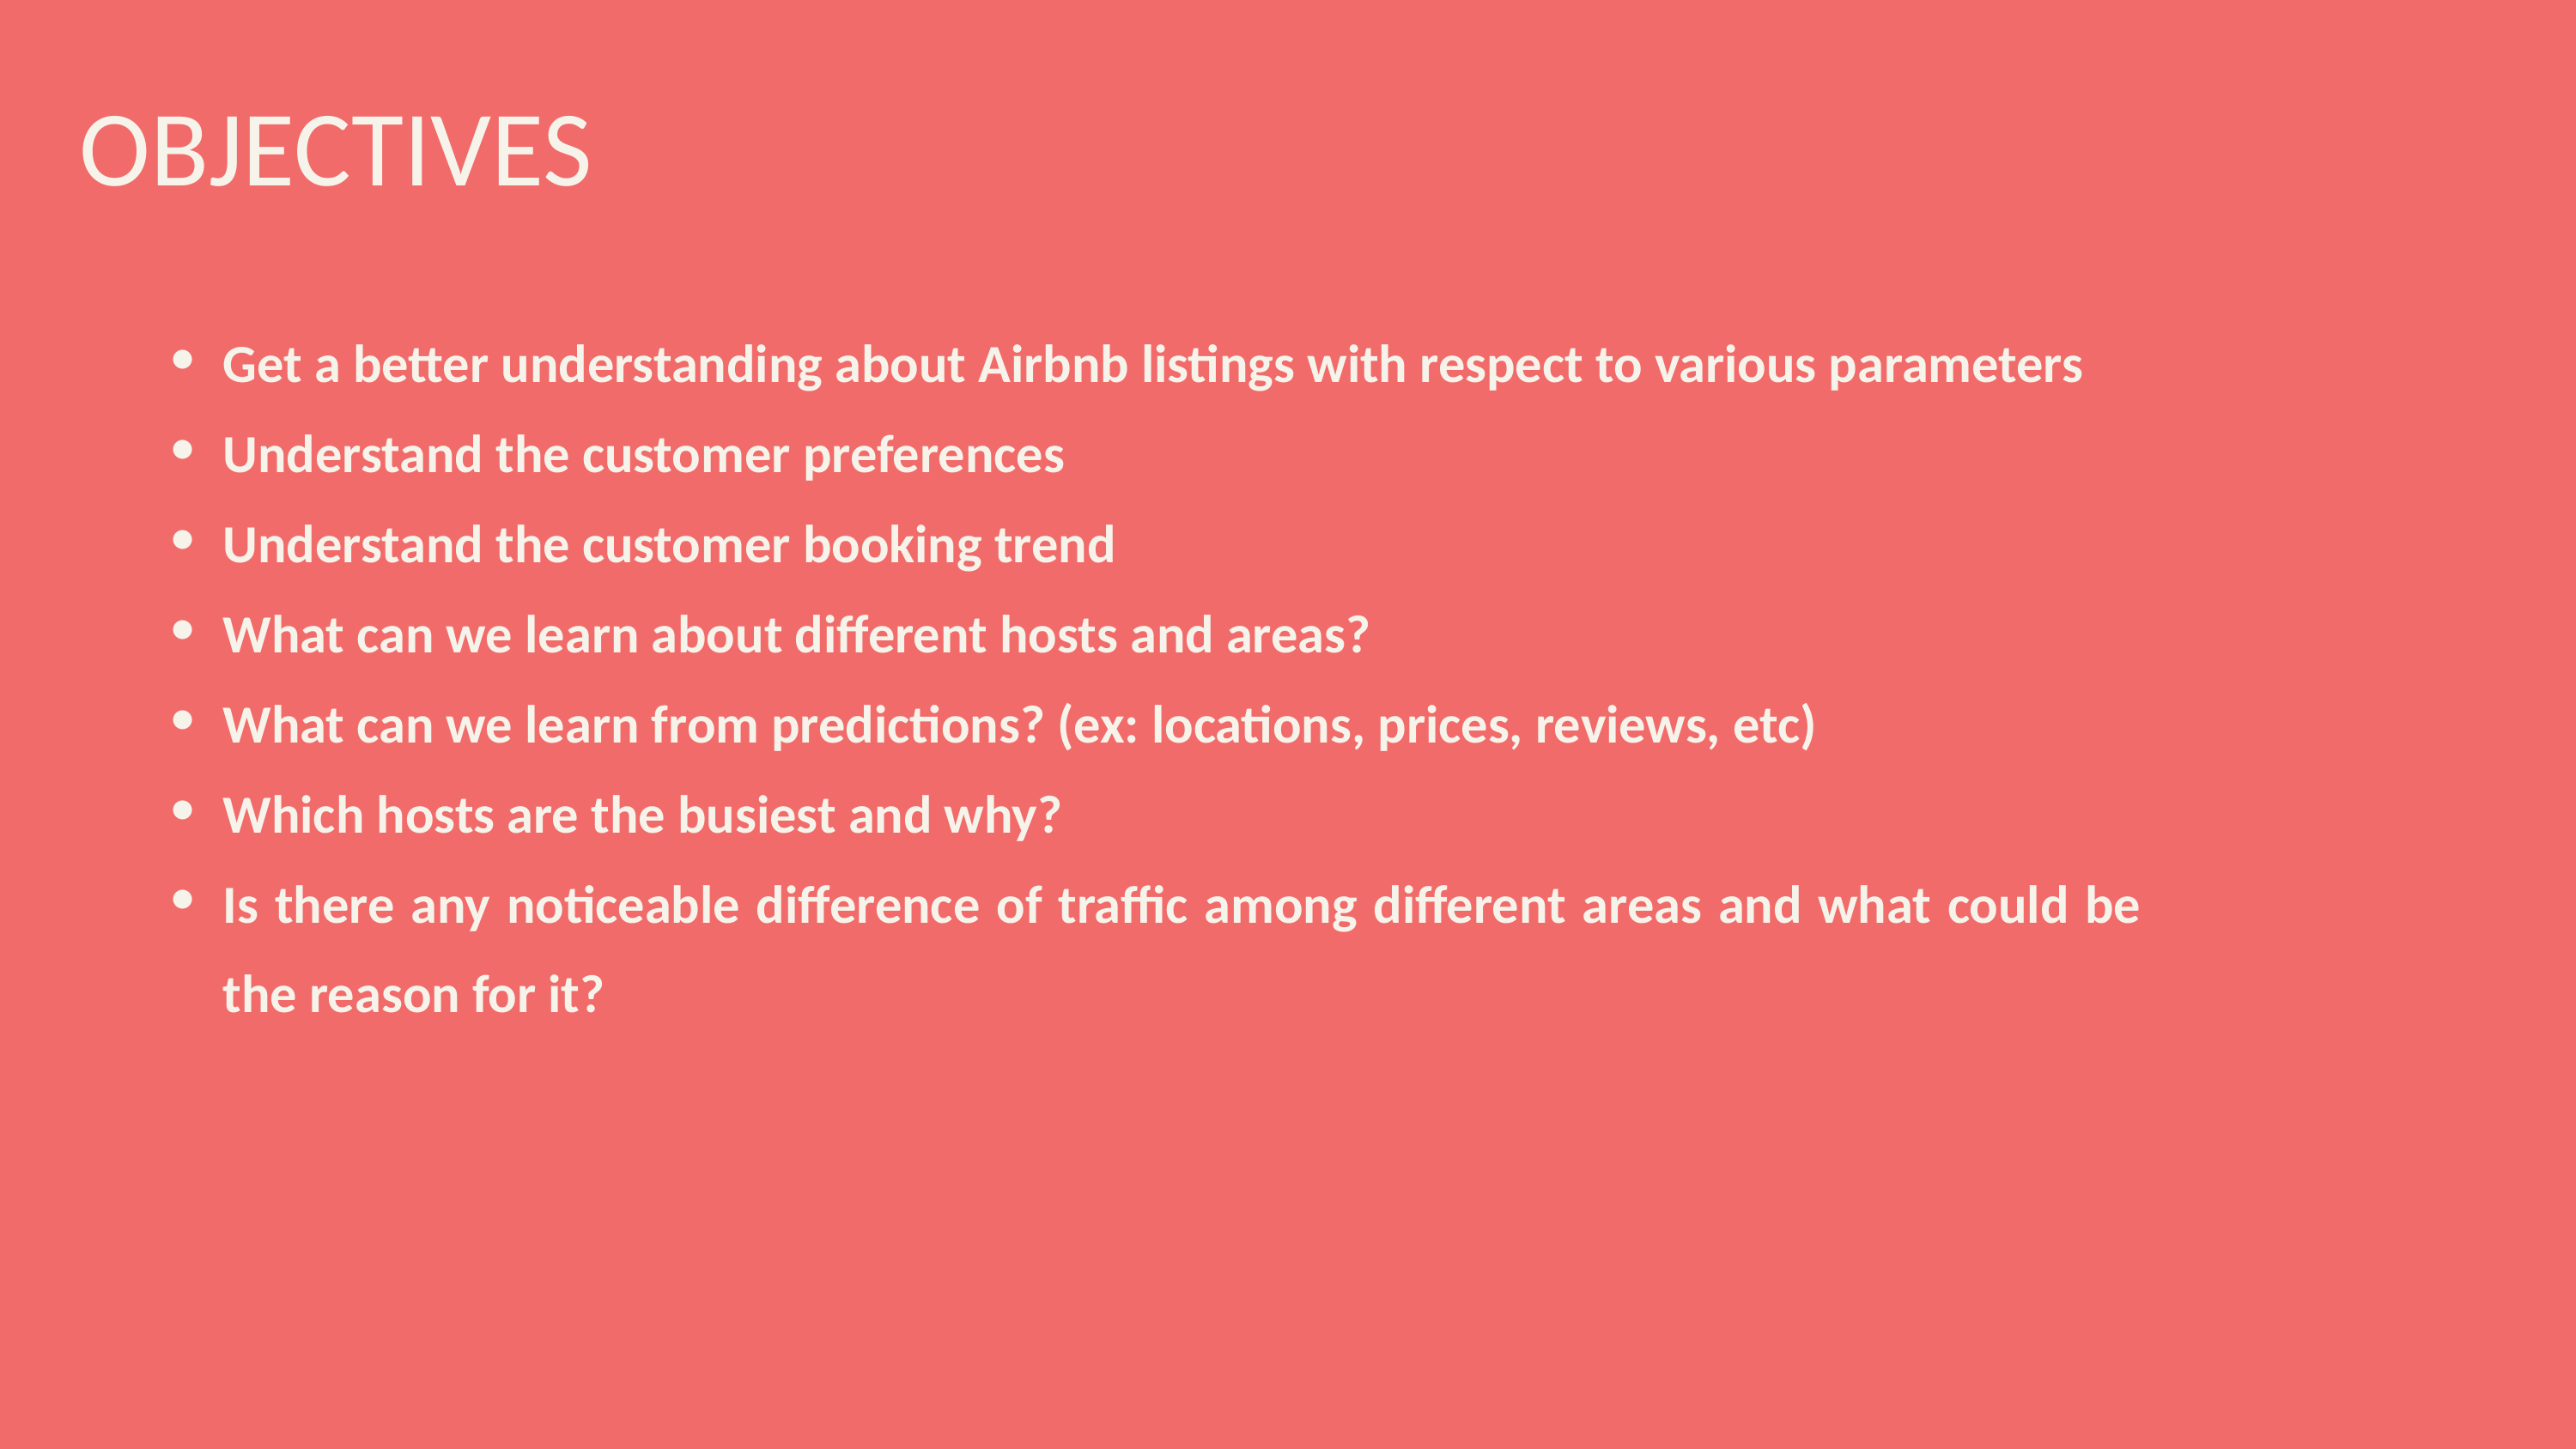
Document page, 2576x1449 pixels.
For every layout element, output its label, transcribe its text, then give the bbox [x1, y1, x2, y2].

text_box Get a better understanding about Airbnb listings with respect to various parameters Understand the customer preferences Understand the customer booking trend What can we learn about different hosts and areas? What can we learn from predictions? (ex: locations, prices, reviews, etc) Which hosts are the busiest and why? Is there any noticeable difference of traffic among different areas and what could be the reason for it? [94, 303, 2144, 1024]
text_box OBJECTIVES [79, 52, 1340, 208]
